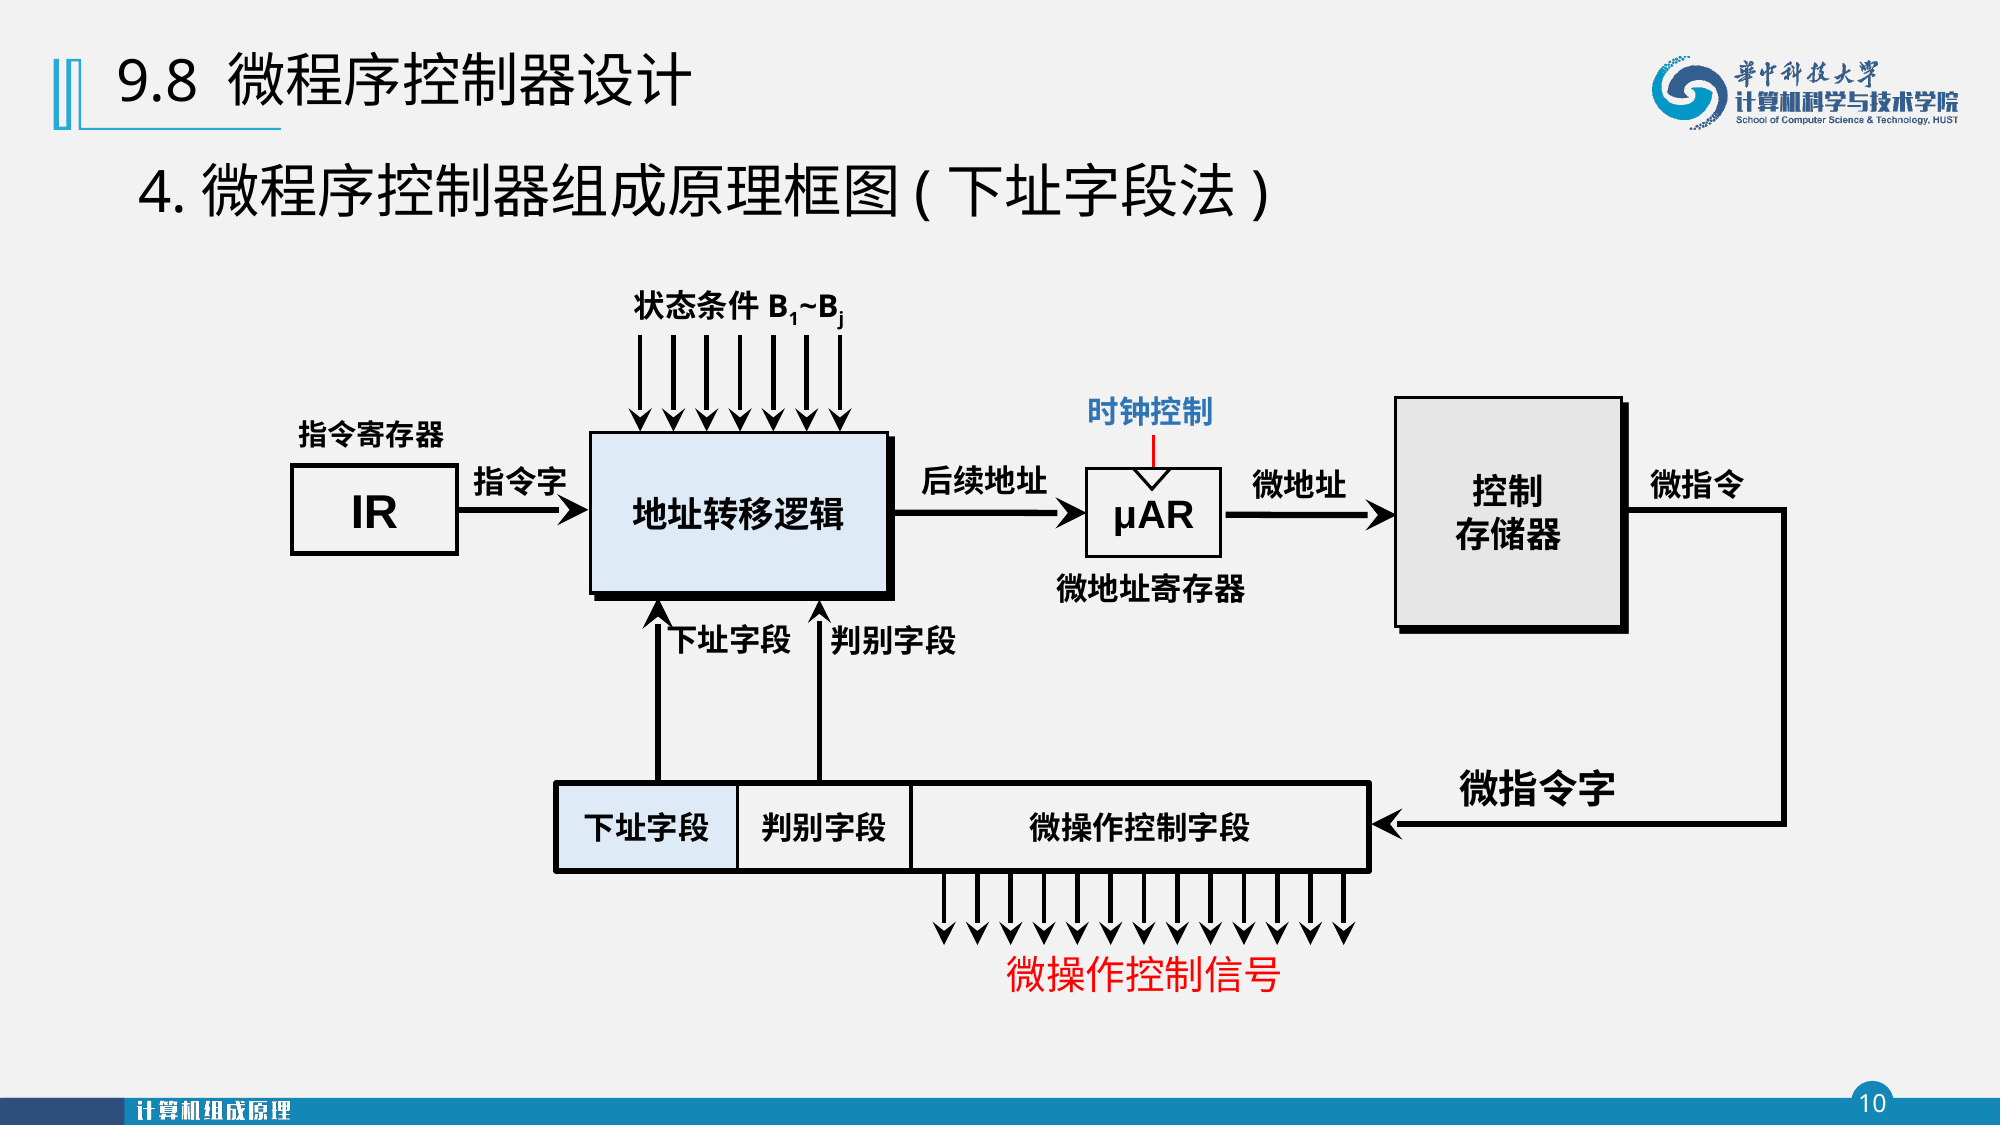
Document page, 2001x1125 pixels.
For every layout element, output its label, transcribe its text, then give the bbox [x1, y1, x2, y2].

text_box 9.8 微程序控制器设计 [101, 31, 849, 134]
text_box 微指令 [1585, 458, 1810, 511]
text_box 控制 存储器 [1395, 397, 1622, 627]
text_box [617, 597, 1006, 782]
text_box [275, 408, 888, 593]
text_box 4.微程序控制器组成原理框图(下址字段法) [124, 146, 1318, 232]
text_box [888, 453, 1015, 513]
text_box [1015, 384, 1287, 616]
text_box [589, 278, 889, 432]
picture [1652, 56, 1958, 130]
picture [1652, 56, 1678, 81]
text_box 微地址 [1287, 458, 1412, 511]
text_box 微指令字 [1438, 756, 1638, 819]
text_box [556, 782, 1369, 1006]
